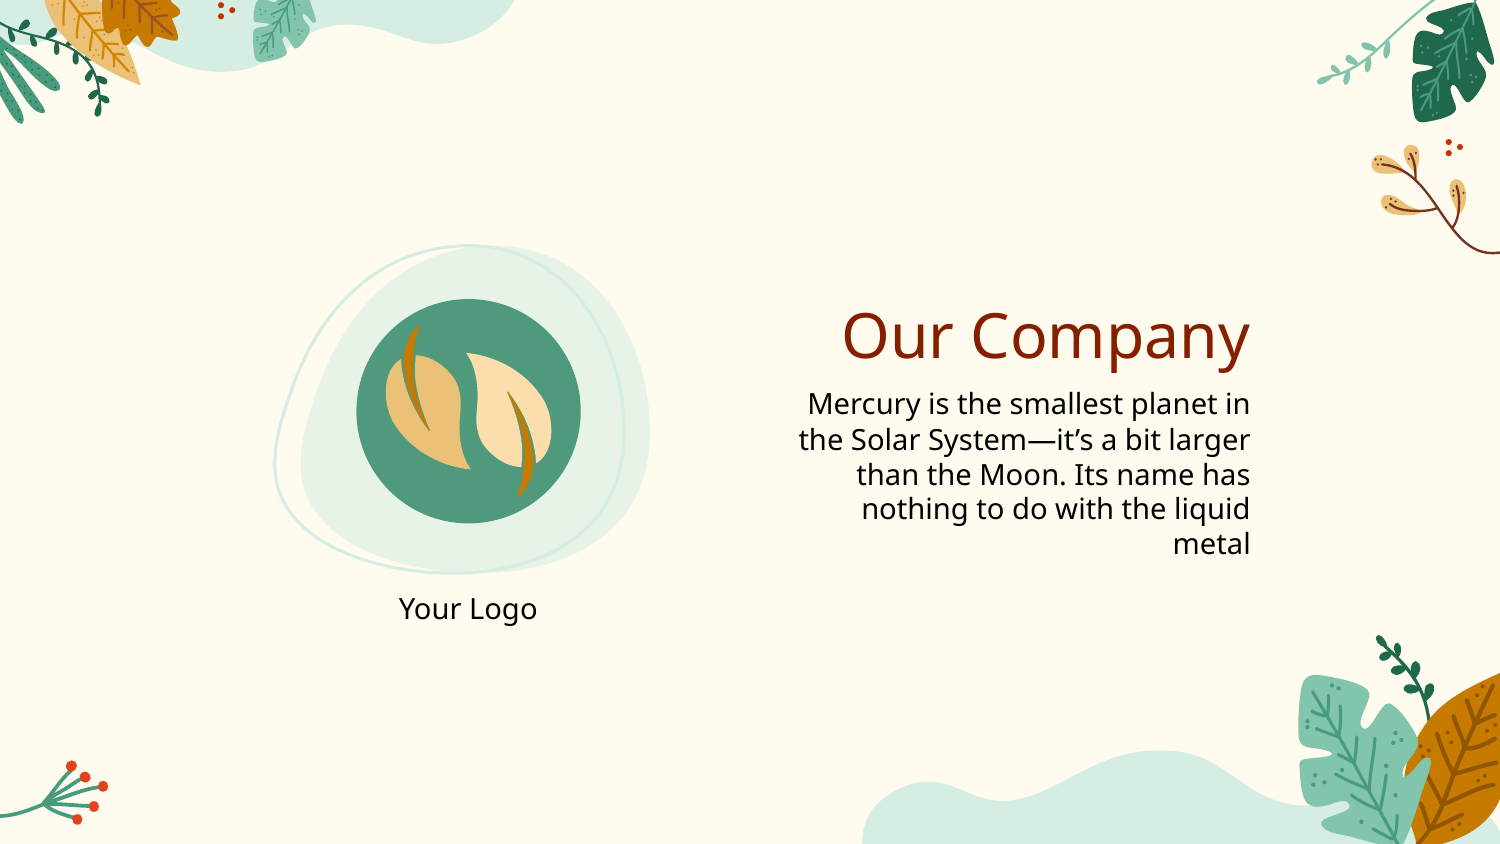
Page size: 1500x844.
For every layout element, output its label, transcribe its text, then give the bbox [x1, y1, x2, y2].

list Mercury is the smallest planet in the Solar System—it’s a bit larger than the Moon. Its name has nothing to do with the liquid metal [776, 370, 1266, 576]
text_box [356, 298, 581, 524]
title Our Company [805, 281, 1266, 370]
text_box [248, 190, 739, 654]
